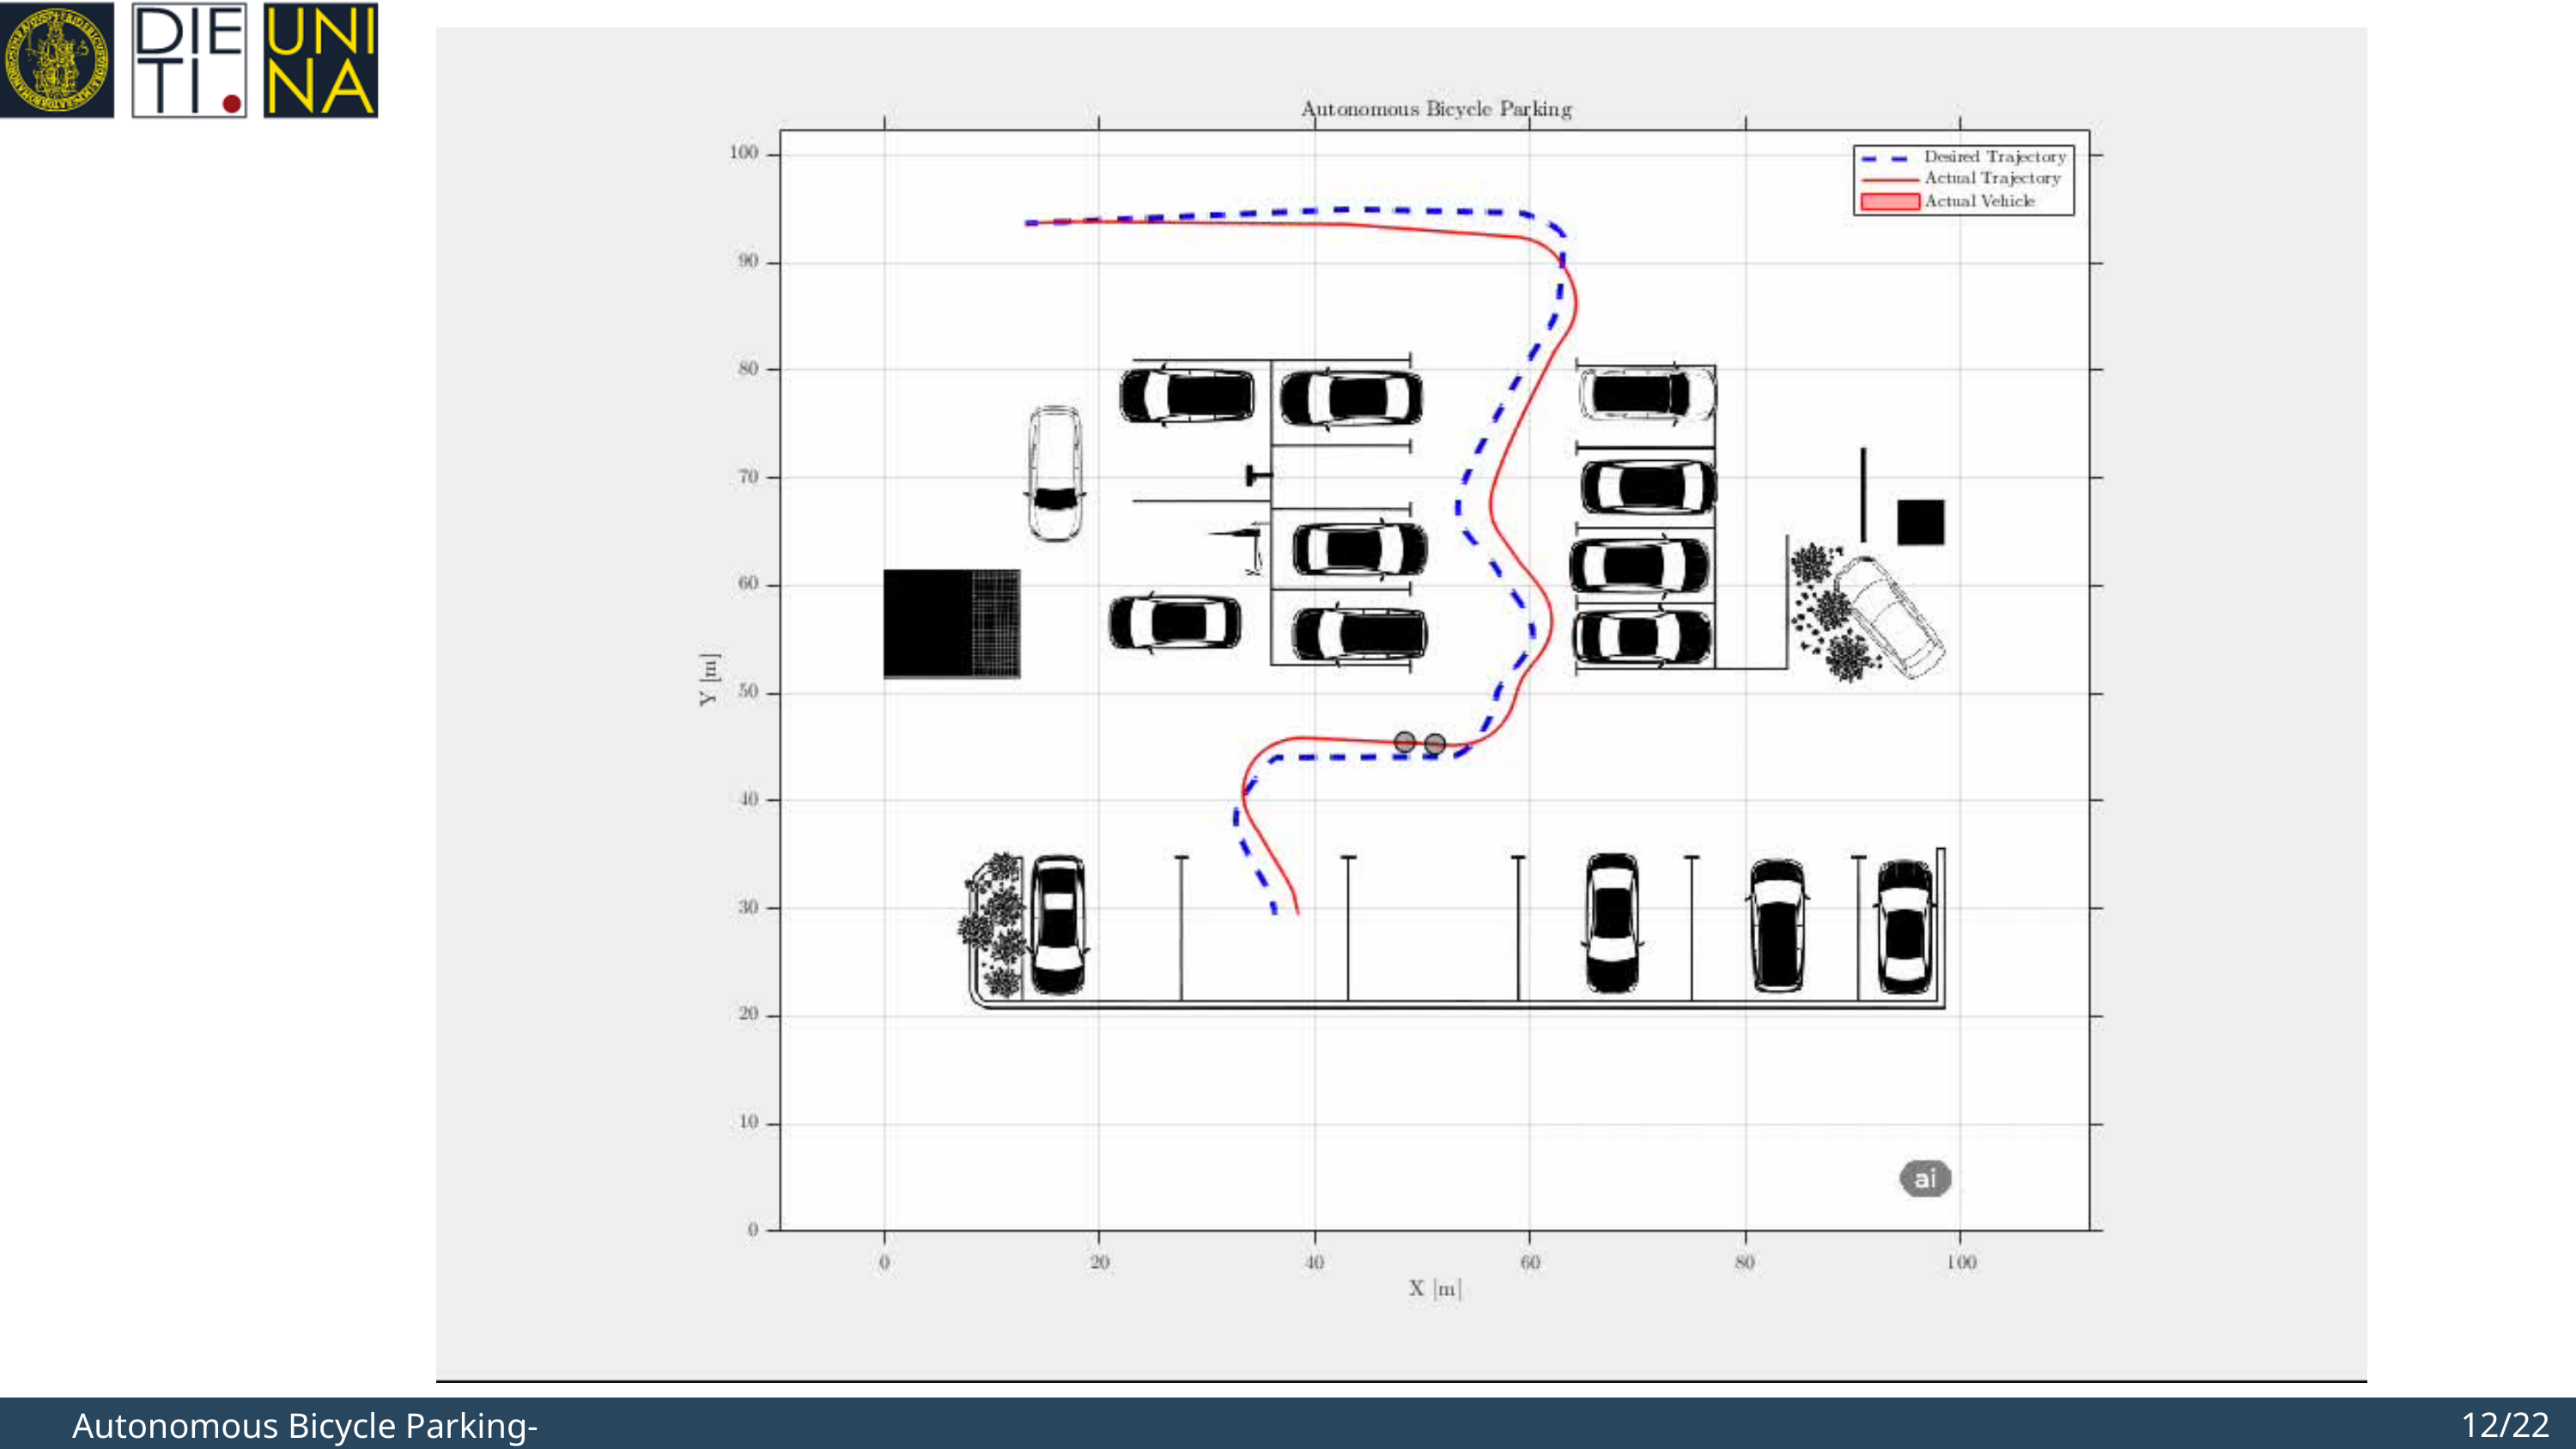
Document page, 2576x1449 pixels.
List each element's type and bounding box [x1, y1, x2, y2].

text_box [435, 27, 2368, 1384]
text_box [0, 0, 379, 123]
text_box [0, 1397, 2576, 1449]
